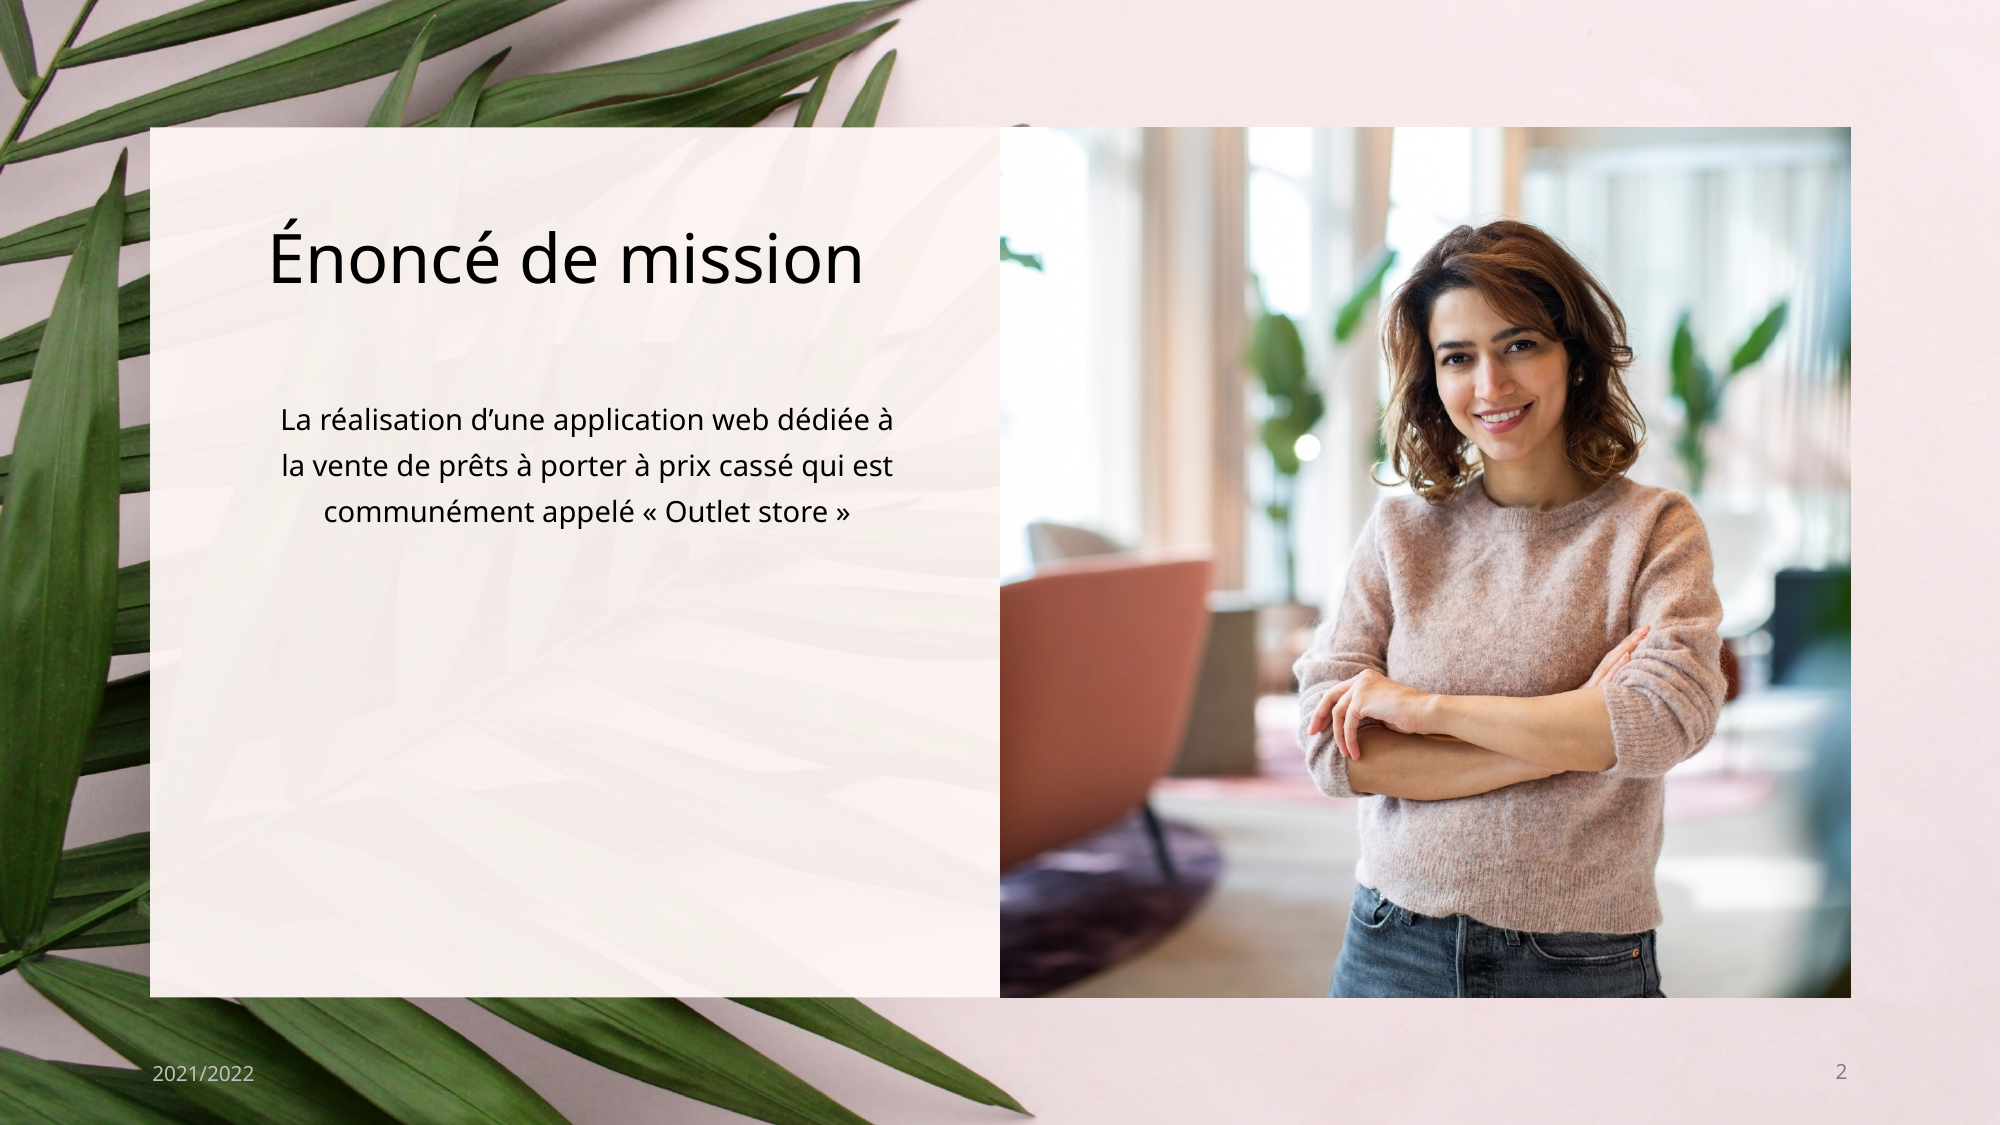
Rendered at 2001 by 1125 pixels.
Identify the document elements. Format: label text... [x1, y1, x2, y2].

list La réalisation d’une application web dédiée à la vente de prêts à porter à prix cassé qui est communément appelé « Outlet store » [252, 383, 923, 586]
title Énoncé de mission [252, 192, 923, 331]
slide_number 2021/2022 [137, 1042, 588, 1103]
picture [0, 0, 2000, 1125]
slide_number 2 [1412, 1042, 1863, 1103]
